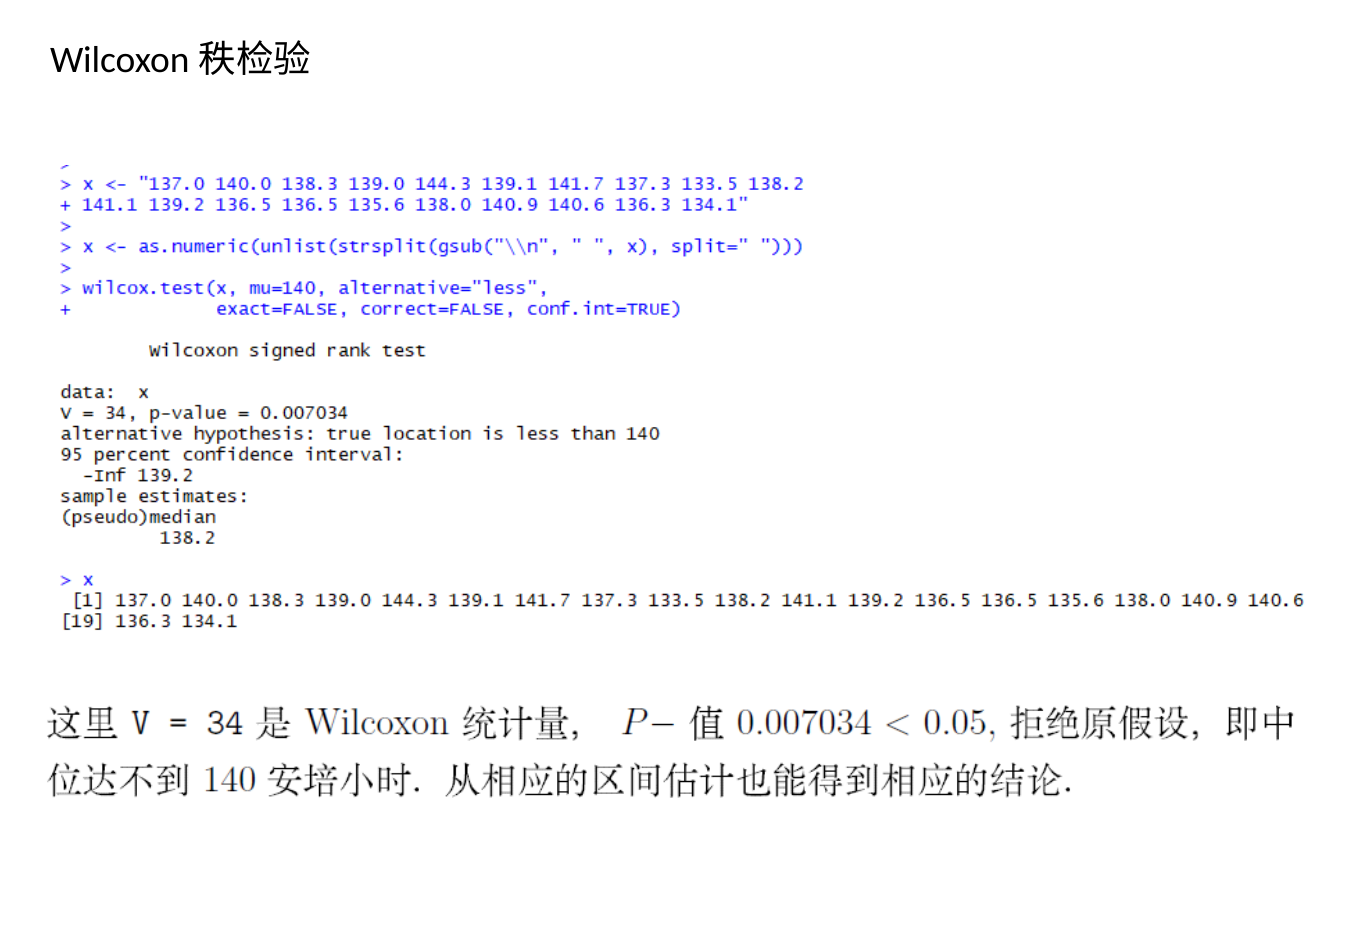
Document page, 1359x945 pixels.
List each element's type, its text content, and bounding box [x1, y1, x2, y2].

picture [37, 689, 1311, 816]
text_box Wilcoxon秩检验 [35, 27, 326, 88]
picture [54, 165, 1311, 637]
